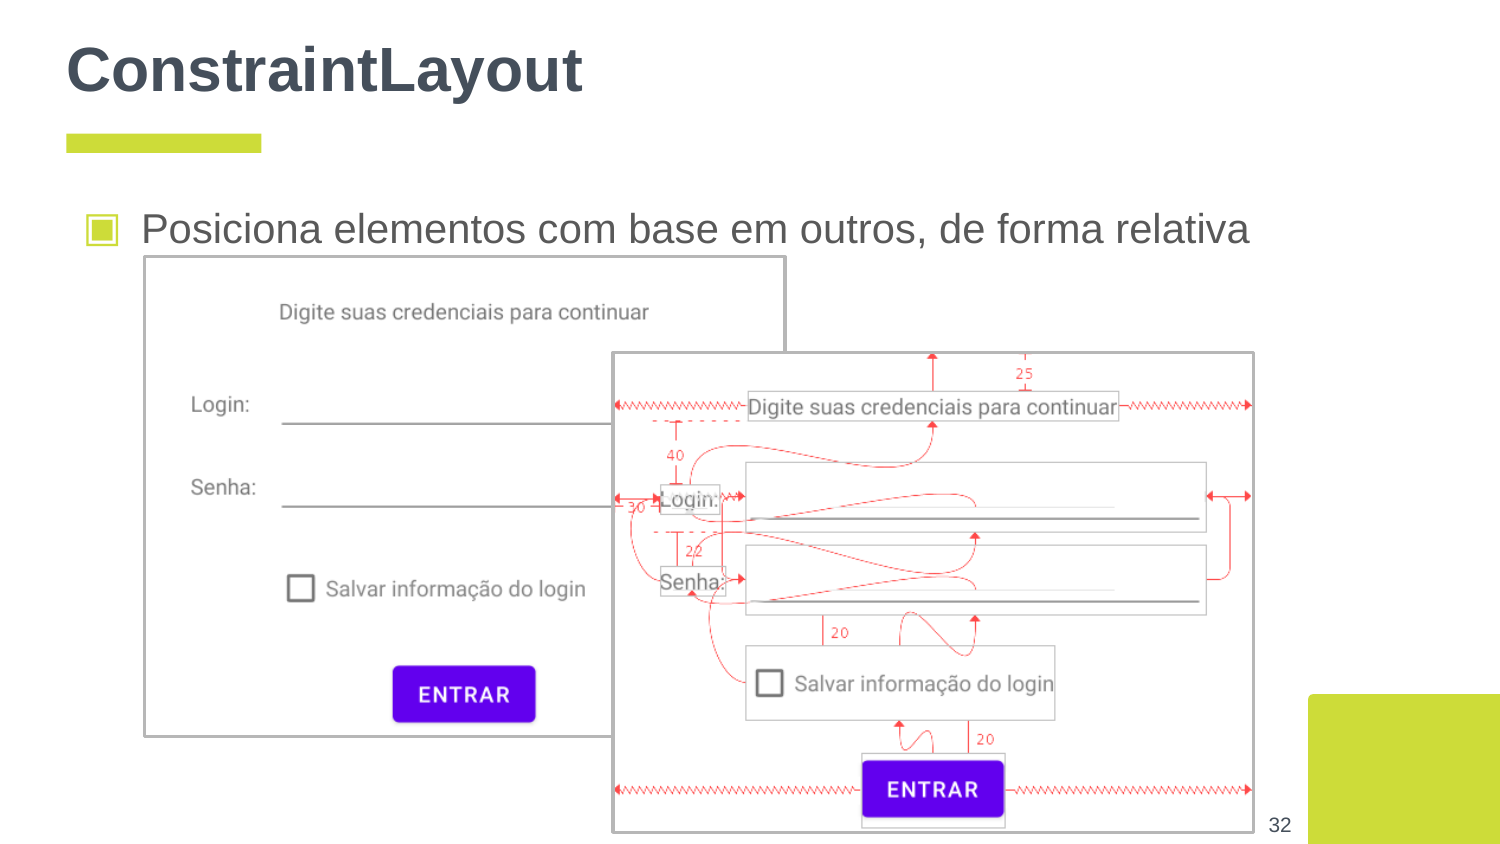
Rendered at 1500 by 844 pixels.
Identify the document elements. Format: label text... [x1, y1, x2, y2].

title ConstraintLayout [51, 0, 1449, 134]
list Posiciona elementos com base em outros, de forma relativa [51, 179, 1449, 835]
slide_number ‹#› [1216, 791, 1307, 844]
picture [145, 257, 1253, 832]
